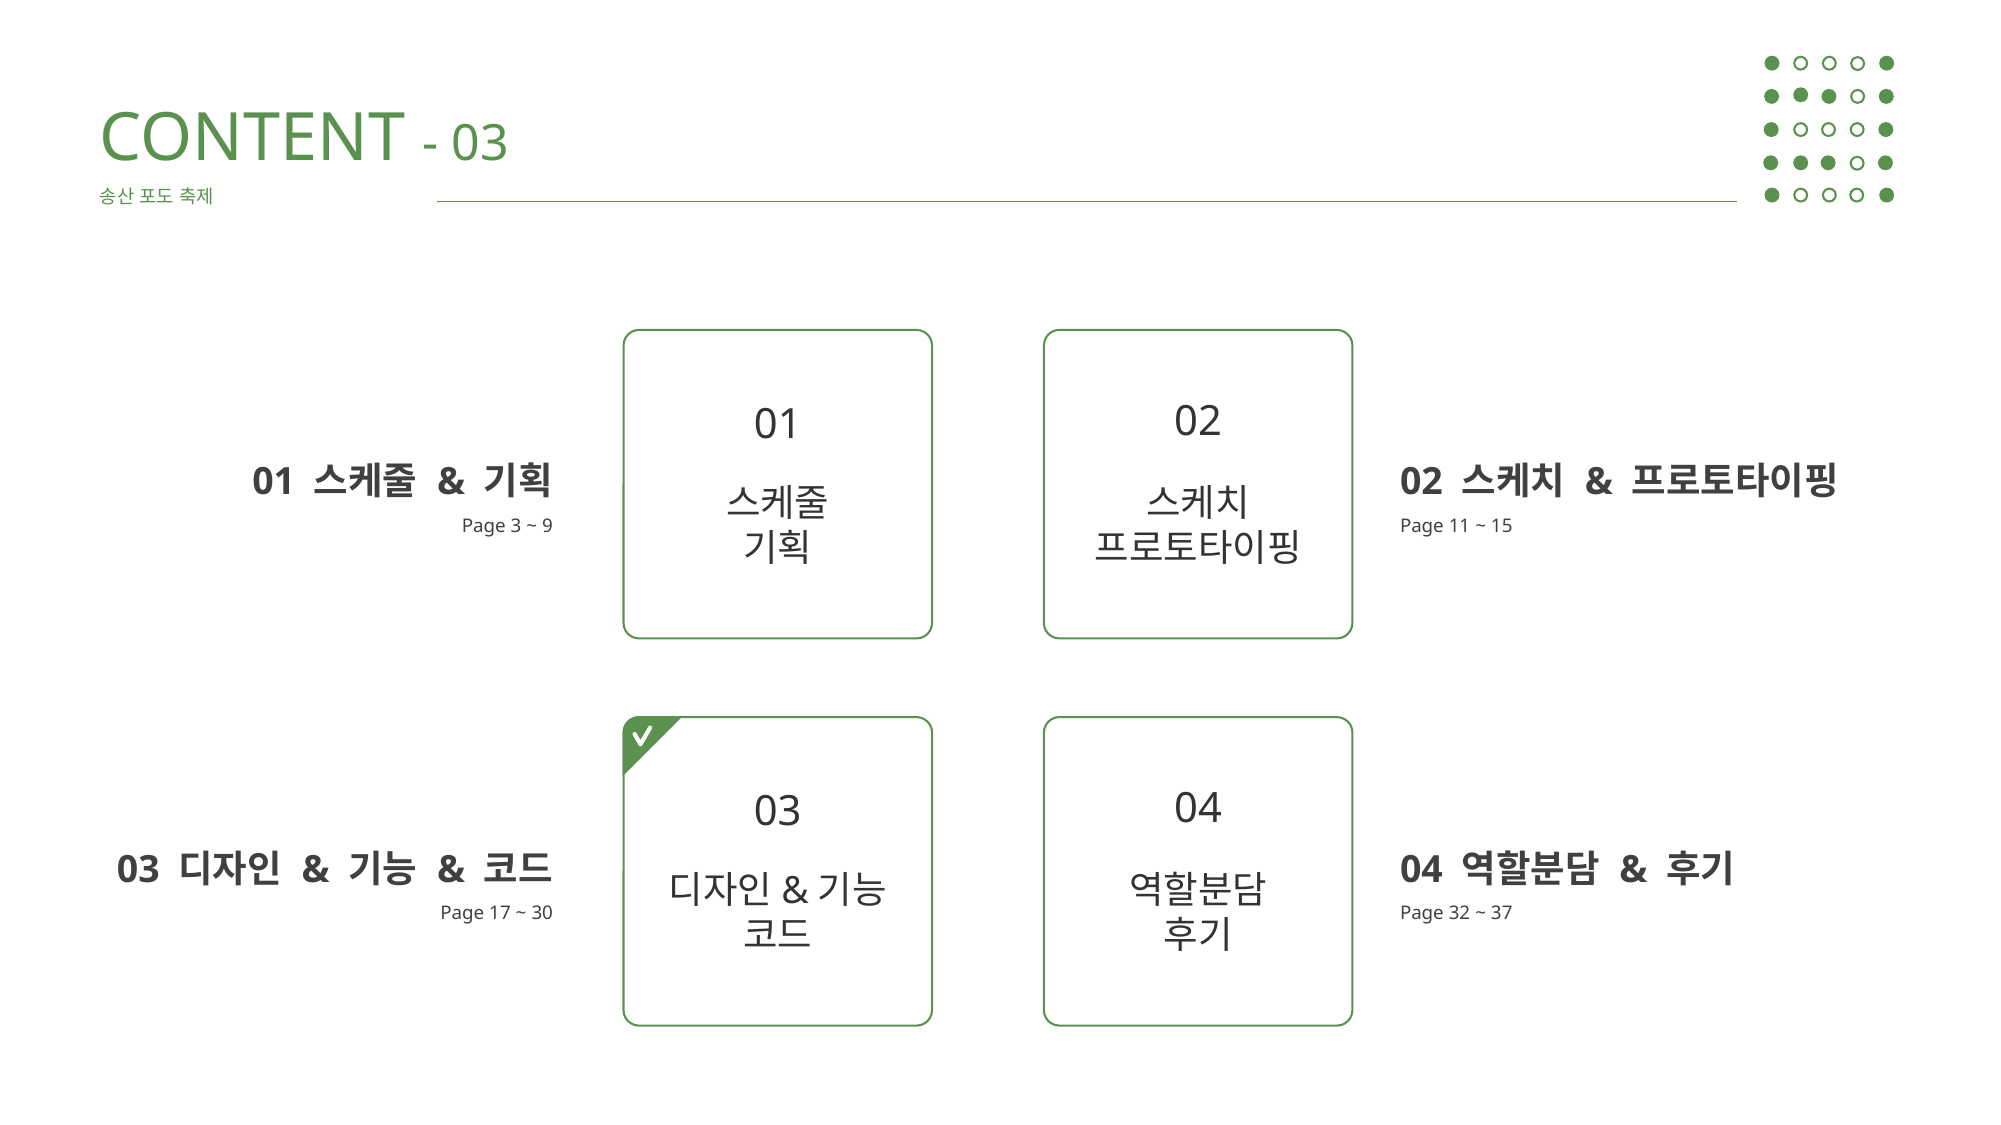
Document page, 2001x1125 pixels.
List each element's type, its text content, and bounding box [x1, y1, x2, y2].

text_box [1764, 187, 1780, 203]
text_box [1763, 155, 1779, 171]
text_box [1820, 155, 1836, 171]
text_box CONTENT - 03 송산 포도 축제 [85, 46, 1028, 216]
text_box [1764, 55, 1780, 71]
text_box [1821, 55, 1837, 71]
text_box [1849, 122, 1865, 138]
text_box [623, 329, 933, 639]
text_box [1793, 87, 1809, 103]
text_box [1043, 717, 1353, 1026]
text_box 01 스케줄 & 기획 Page 3 ~ 9 [145, 427, 568, 544]
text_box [623, 717, 933, 1026]
text_box [1793, 122, 1809, 138]
text_box [1764, 88, 1780, 104]
text_box [1878, 88, 1894, 104]
text_box 03 디자인 & 기능 & 코드 Page 17 ~ 30 [41, 814, 568, 931]
text_box [1850, 88, 1866, 104]
text_box [1821, 122, 1837, 138]
text_box 02 스케치 & 프로토타이핑 Page 11 ~ 15 [1385, 427, 1894, 544]
text_box [1849, 155, 1865, 171]
text_box [1821, 88, 1837, 104]
text_box [1793, 155, 1809, 171]
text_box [1043, 329, 1353, 639]
text_box [1763, 122, 1779, 138]
text_box [1850, 56, 1866, 72]
text_box [1793, 187, 1809, 203]
text_box [1849, 187, 1865, 203]
text_box [1877, 155, 1893, 171]
text_box 04 역할분담 & 후기 Page 32 ~ 37 [1385, 814, 1894, 931]
text_box [1878, 122, 1894, 138]
text_box [1879, 187, 1895, 203]
text_box [1879, 55, 1895, 71]
text_box [1793, 55, 1809, 71]
text_box [1821, 187, 1837, 203]
